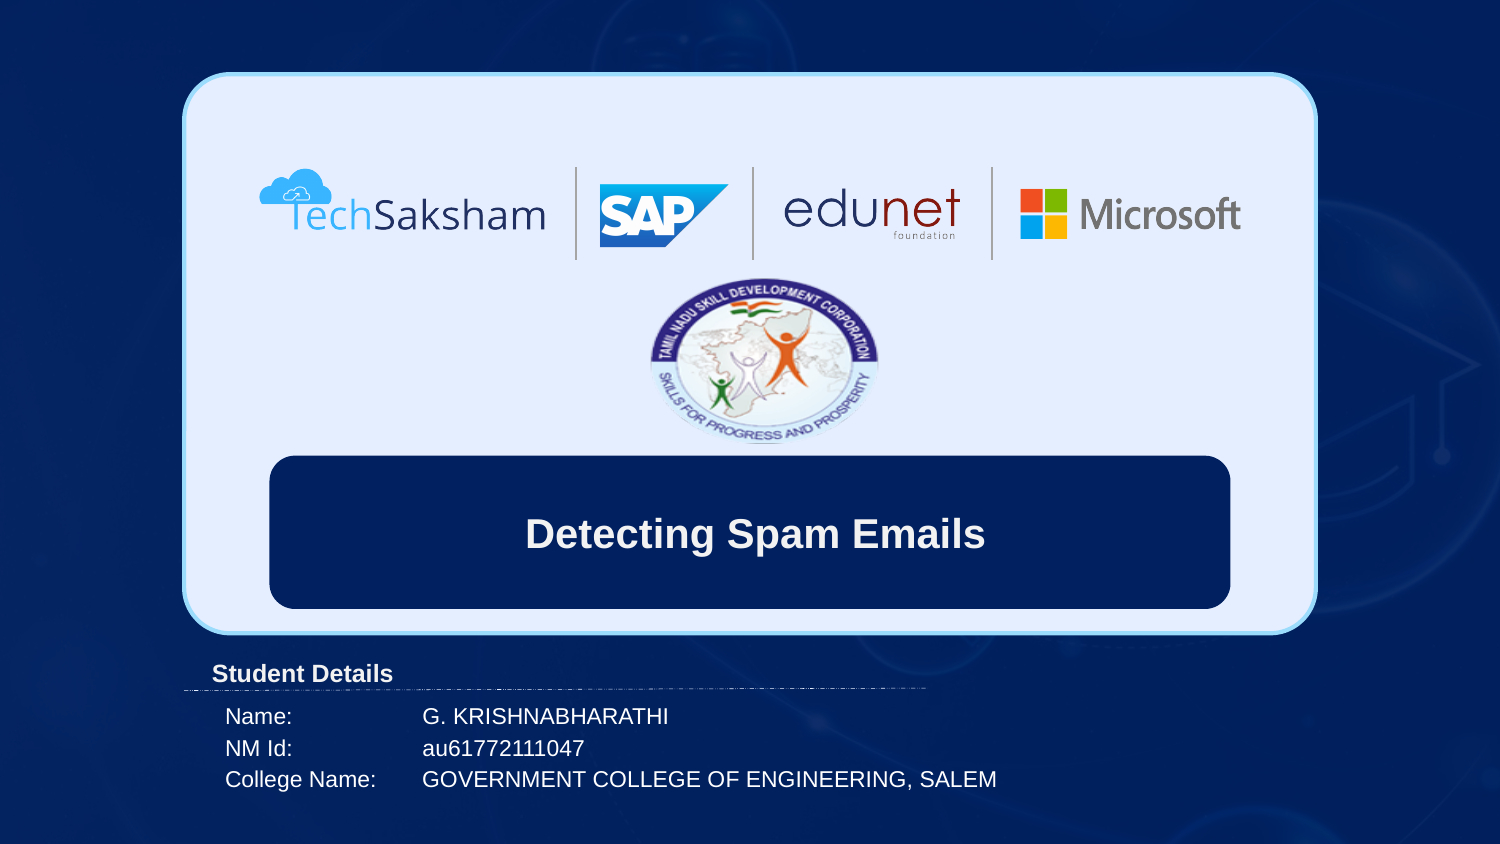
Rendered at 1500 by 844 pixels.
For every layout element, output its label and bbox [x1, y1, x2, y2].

text_box [183, 687, 928, 691]
picture [645, 273, 883, 447]
text_box [0, 0, 1500, 844]
text_box [253, 160, 1247, 260]
